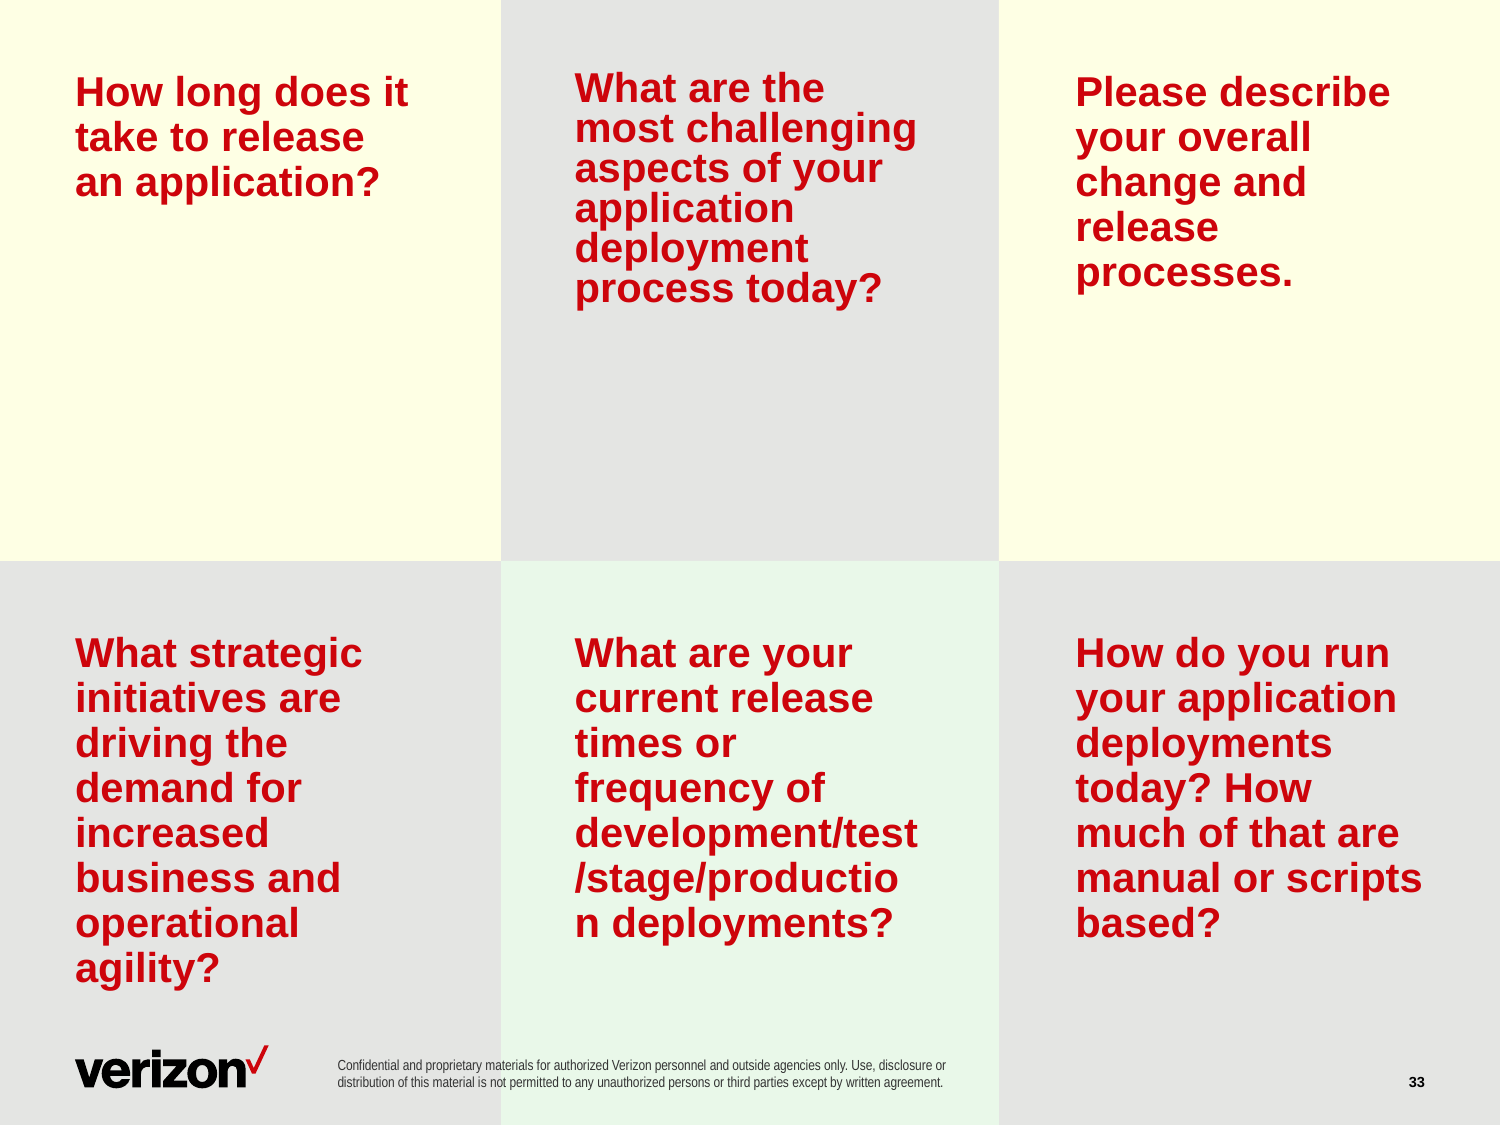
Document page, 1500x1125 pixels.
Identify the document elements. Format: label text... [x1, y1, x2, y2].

list What are the most challenging aspects of your application deployment process today? [574, 70, 924, 446]
list What are your current release times or frequency of development/test/stage/production deployments? [574, 631, 924, 1007]
list Please describe your overall change and release processes. [1075, 70, 1425, 446]
slide_number 33 [1387, 1053, 1425, 1091]
list What strategic initiatives are driving the demand for increased business and operational agility? [75, 631, 425, 1007]
list How long does it take to release an application? [75, 70, 425, 446]
list How do you run your application deployments today? How much of that are manual or scripts based? [1075, 631, 1425, 1007]
